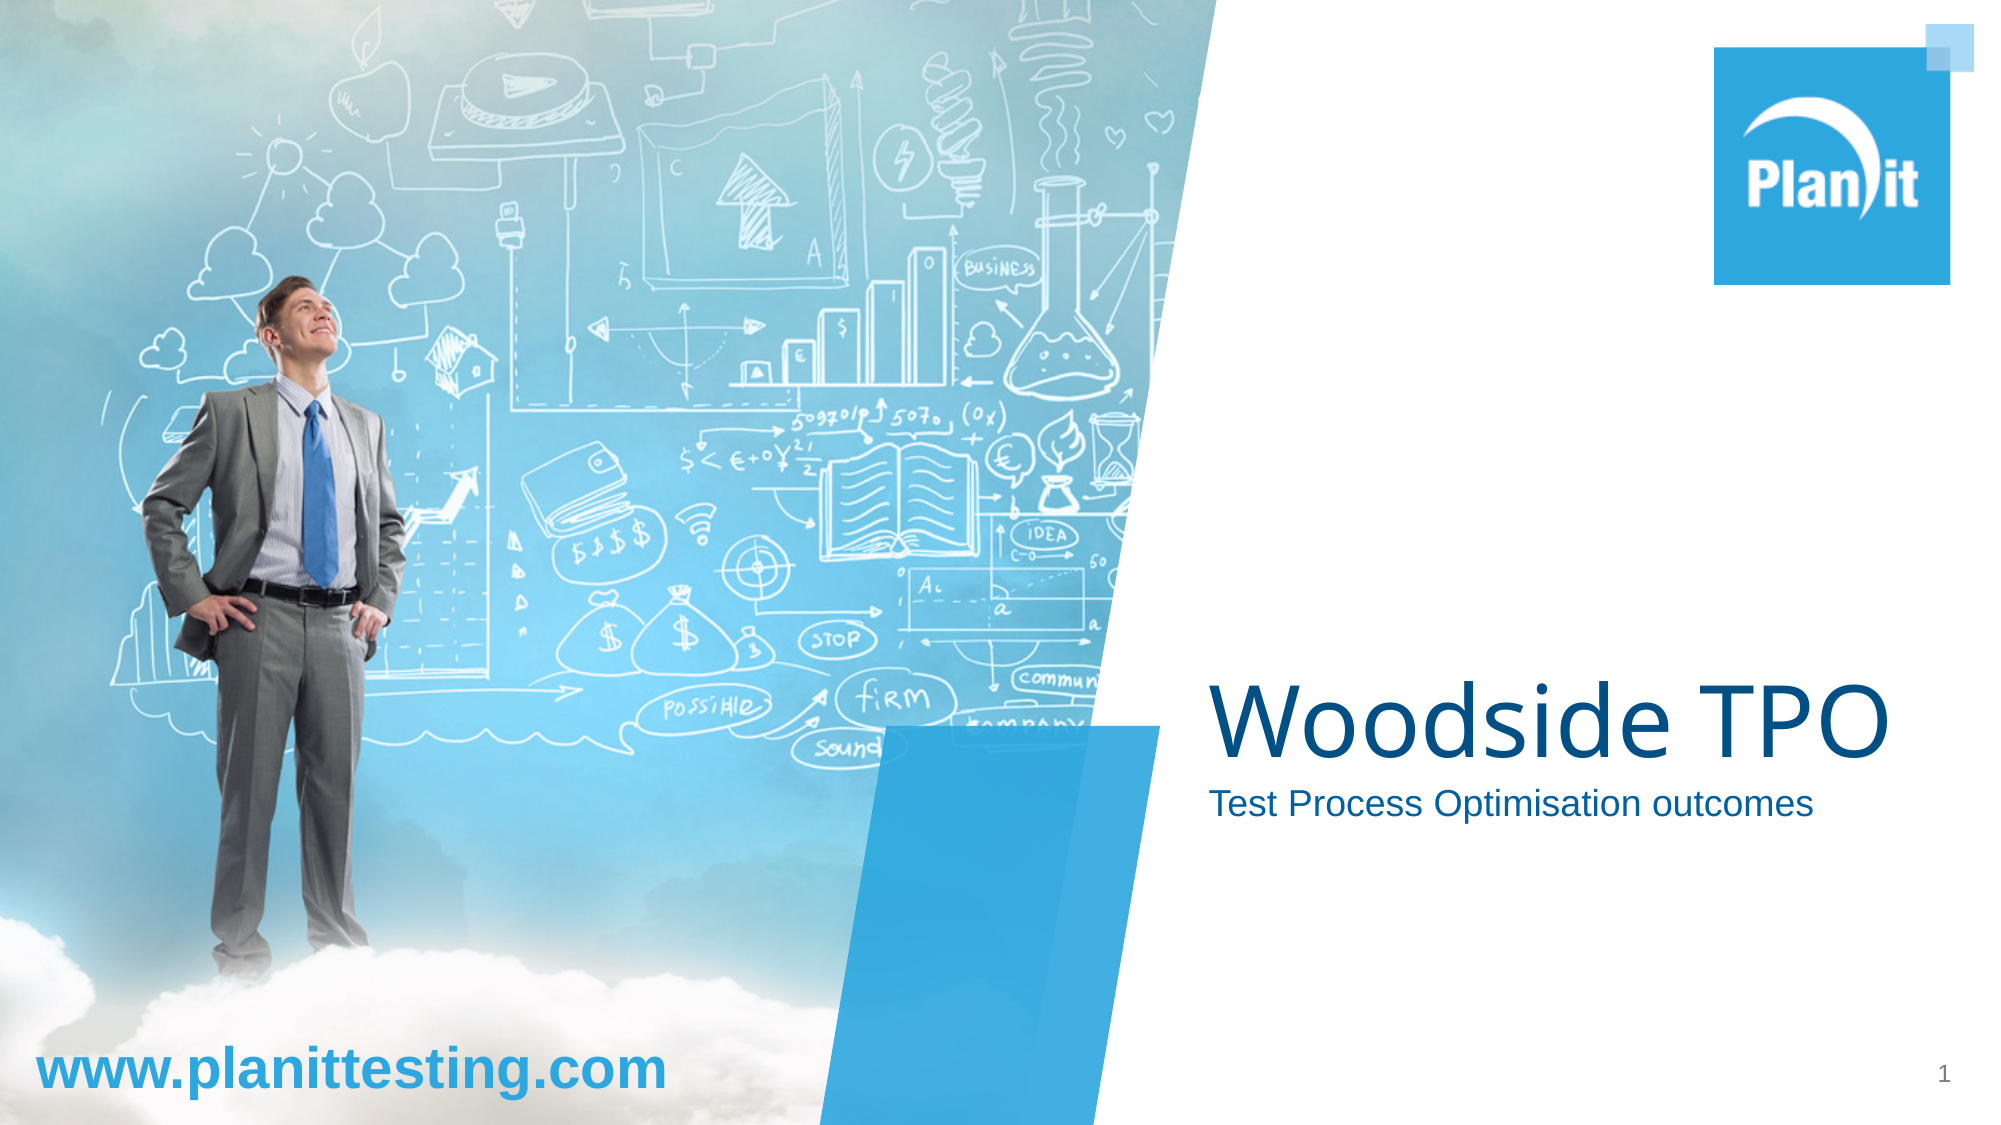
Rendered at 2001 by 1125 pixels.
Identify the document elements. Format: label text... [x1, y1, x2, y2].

picture [0, 0, 1216, 1125]
title Woodside TPO [1193, 350, 1951, 771]
subtitle Test Process Optimisation outcomes [1193, 771, 1951, 946]
slide_number 1 [1893, 1042, 1967, 1103]
picture [1714, 24, 1974, 285]
